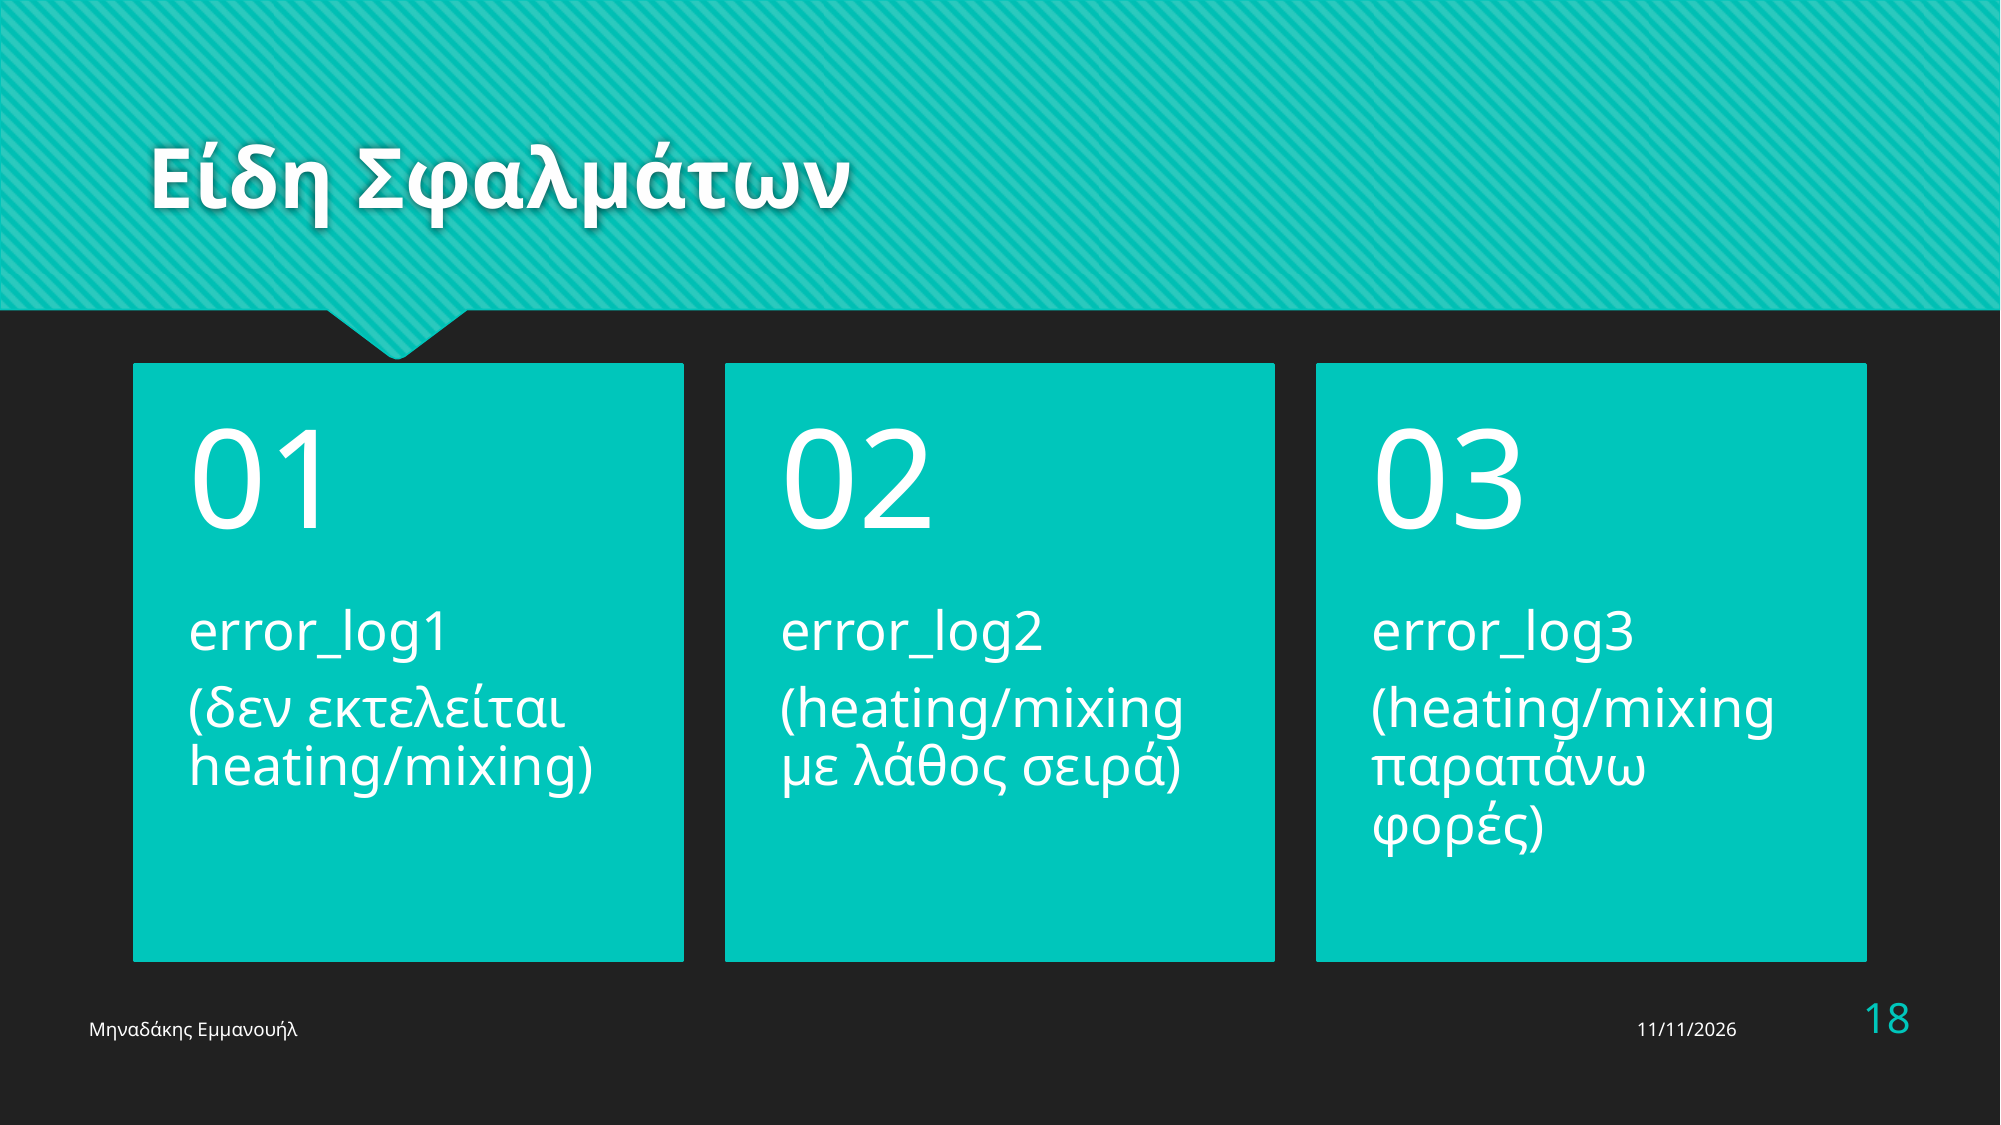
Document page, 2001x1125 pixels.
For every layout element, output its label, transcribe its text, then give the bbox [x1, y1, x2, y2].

title Είδη Σφαλμάτων [132, 73, 1868, 233]
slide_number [1531, 991, 1751, 1051]
slide_number 18 [1751, 970, 1926, 1051]
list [134, 364, 1866, 962]
footer Μηναδάκης Εμμανουήλ [74, 991, 1493, 1051]
